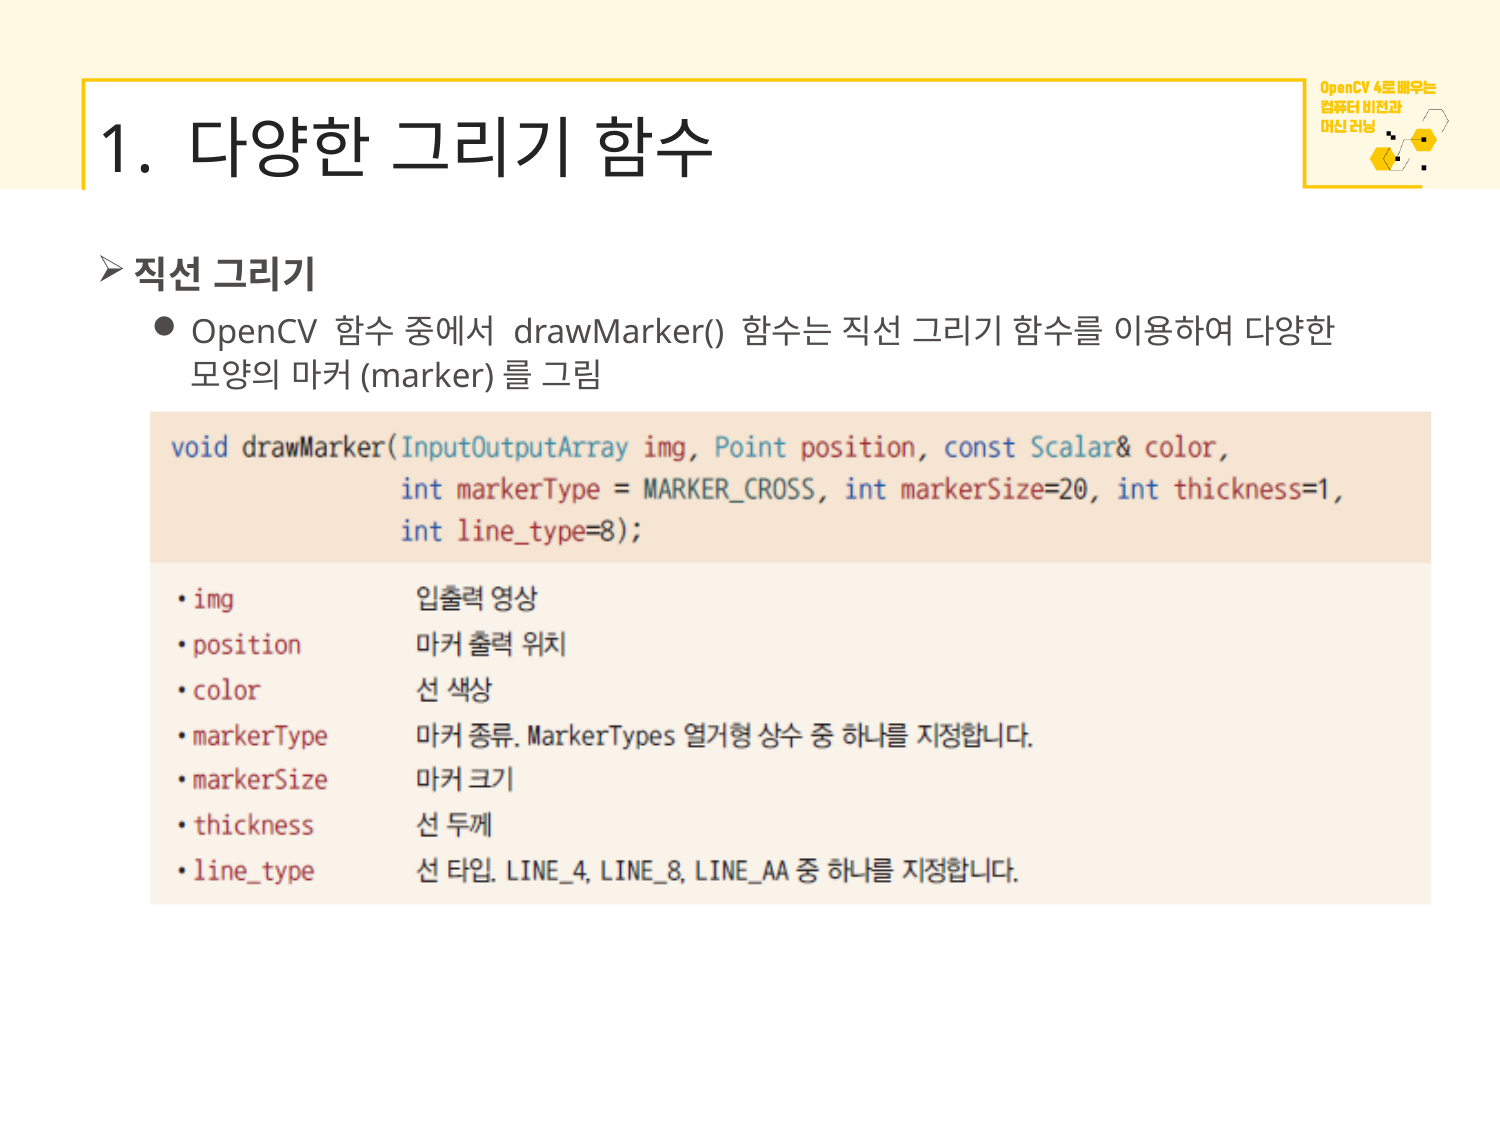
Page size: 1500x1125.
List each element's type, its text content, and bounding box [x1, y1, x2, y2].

title 1. 다양한 그리기 함수 [82, 61, 1413, 193]
list 직선 그리기 OpenCV 함수 중에서 drawMarker() 함수는 직선 그리기 함수를 이용하여 다양한 모양의 마커(marker)를 그림 [81, 239, 1412, 1054]
picture [0, 0, 1500, 1125]
